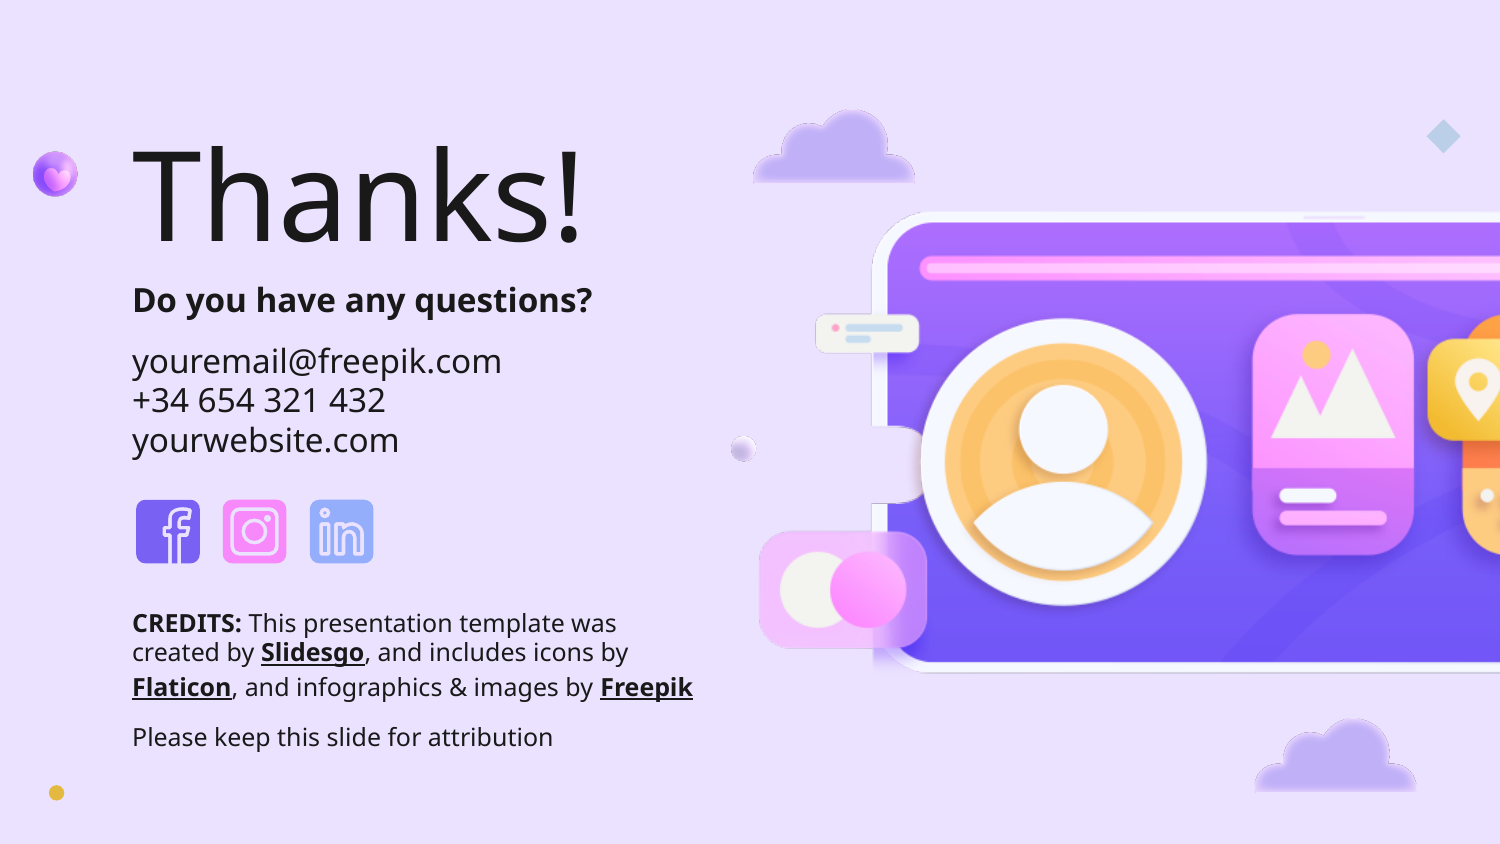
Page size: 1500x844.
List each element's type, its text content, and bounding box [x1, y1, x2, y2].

picture [712, 100, 1500, 703]
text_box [135, 499, 200, 564]
picture [1243, 709, 1427, 801]
subtitle Do you have any questions? youremail@freepik.com +34 654 321 432 yourwebsite.com [116, 263, 713, 458]
picture [26, 139, 87, 207]
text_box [222, 499, 287, 564]
text_box Please keep this slide for attribution [116, 706, 713, 750]
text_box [309, 499, 374, 564]
title Thanks! [116, 100, 713, 263]
